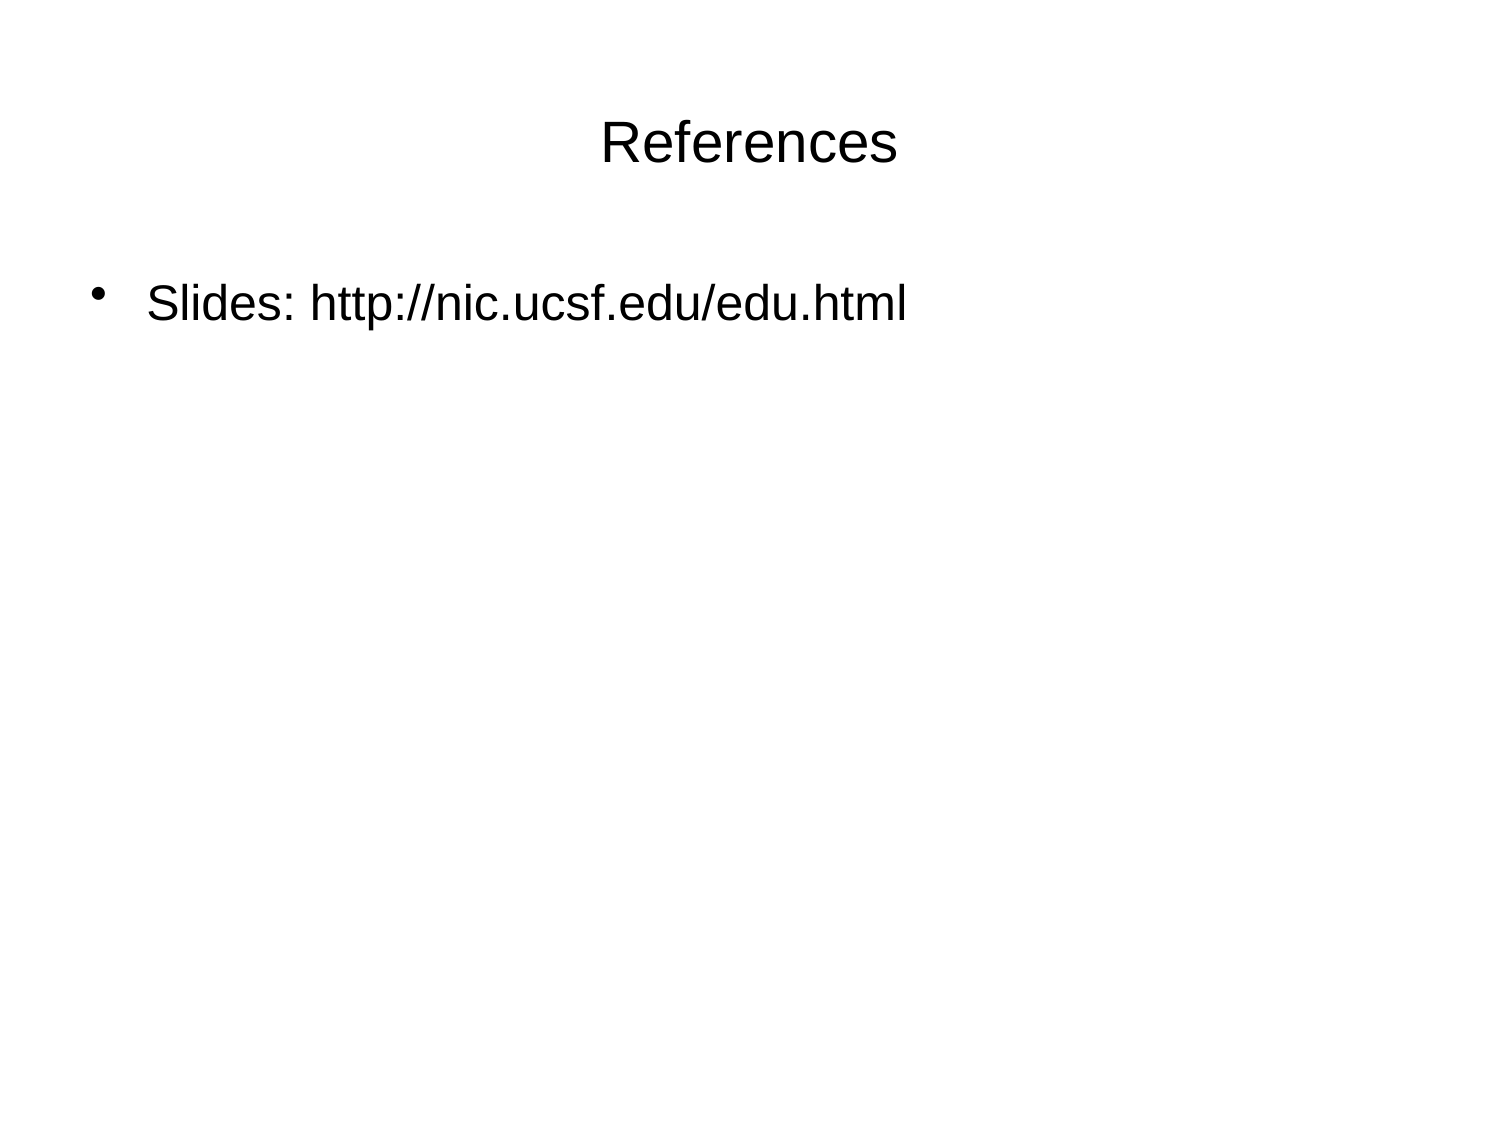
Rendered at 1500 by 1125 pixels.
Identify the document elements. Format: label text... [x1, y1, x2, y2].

list Slides: http://nic.ucsf.edu/edu.html [74, 262, 1426, 1006]
title References [74, 44, 1426, 233]
